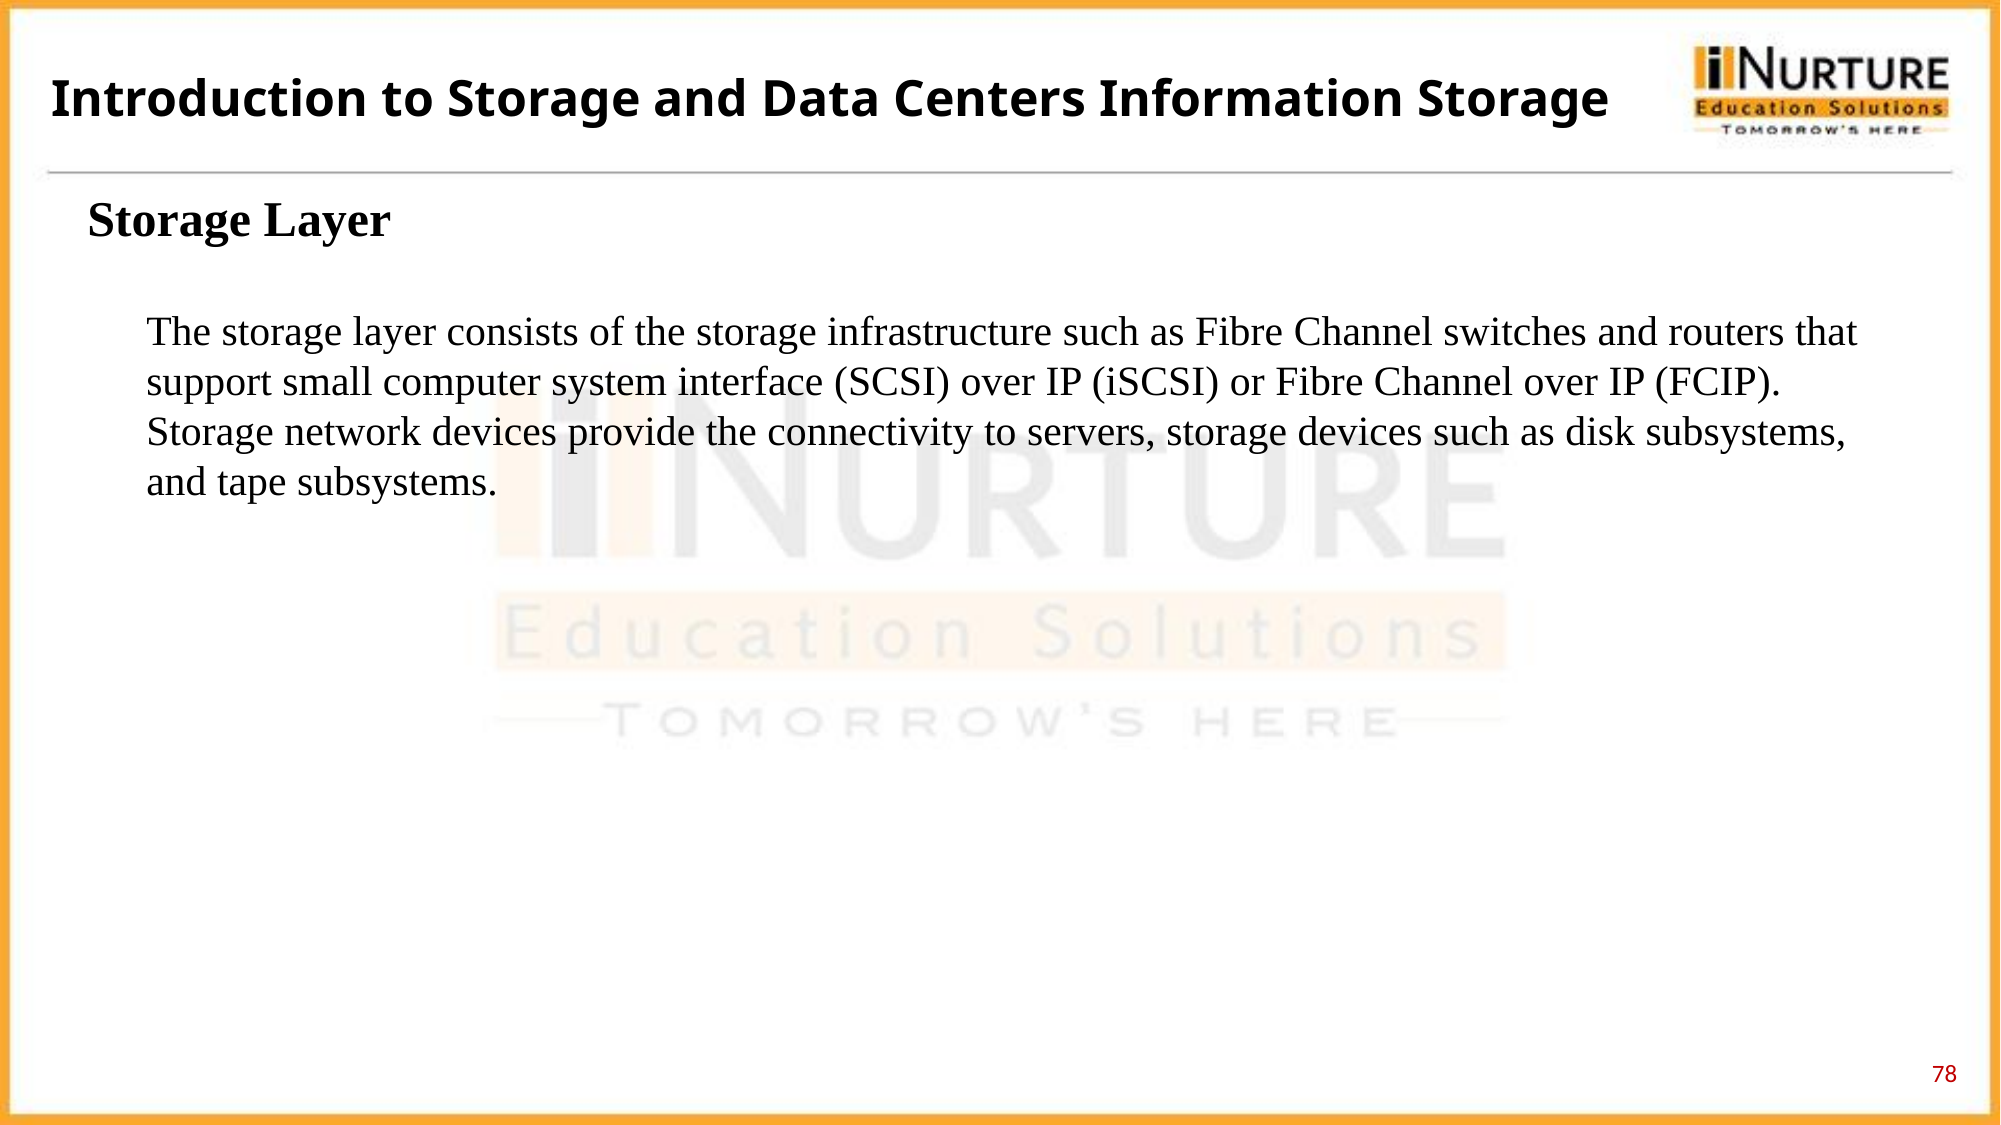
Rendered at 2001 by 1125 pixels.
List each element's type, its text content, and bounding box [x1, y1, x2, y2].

picture [0, 0, 2001, 1125]
text_box Introduction to Storage and Data Centers Information Storage [33, 59, 1716, 135]
slide_number 78 [1901, 1042, 1973, 1103]
text_box Storage Layer The storage layer consists of the storage infrastructure such as Fibre Channel switches and routers that support small computer system interface (SCSI) over IP (iSCSI) or Fibre Channel over IP (FCIP). Storage network devices provide the connectivity to servers, storage devices such as disk subsystems, and tape subsystems. [13, 178, 1928, 512]
